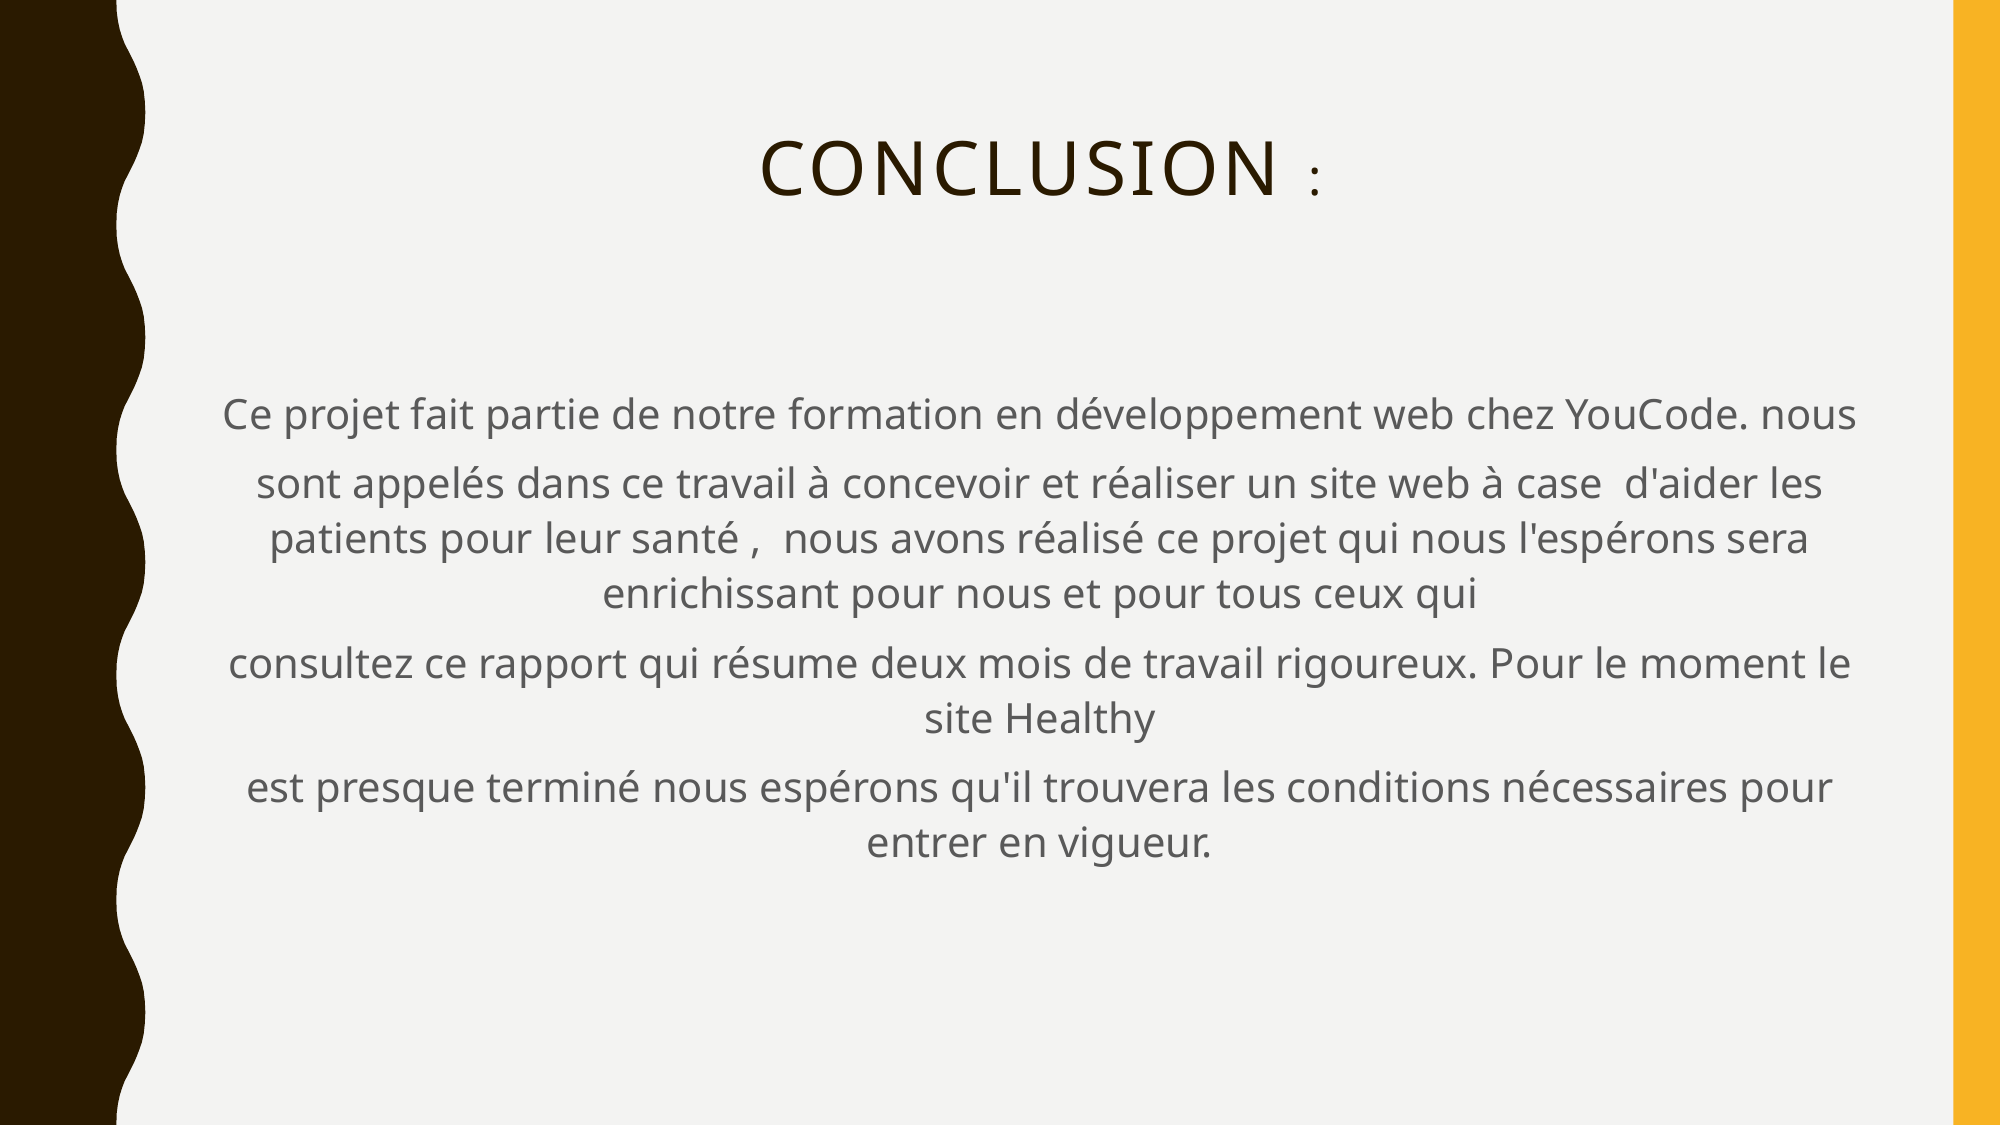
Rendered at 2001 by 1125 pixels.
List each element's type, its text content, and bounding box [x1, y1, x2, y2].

title Conclusion : [205, 123, 1875, 280]
list Ce projet fait partie de notre formation en développement web chez YouCode. nous sont appelés dans ce travail à concevoir et réaliser un site web à case d'aider les patients pour leur santé , nous avons réalisé ce projet qui nous l'espérons sera enrichissant pour nous et pour tous ceux qui consultez ce rapport qui résume deux mois de travail rigoureux. Pour le moment le site Healthy est presque terminé nous espérons qu'il trouvera les conditions nécessaires pour entrer en vigueur. [205, 375, 1875, 965]
